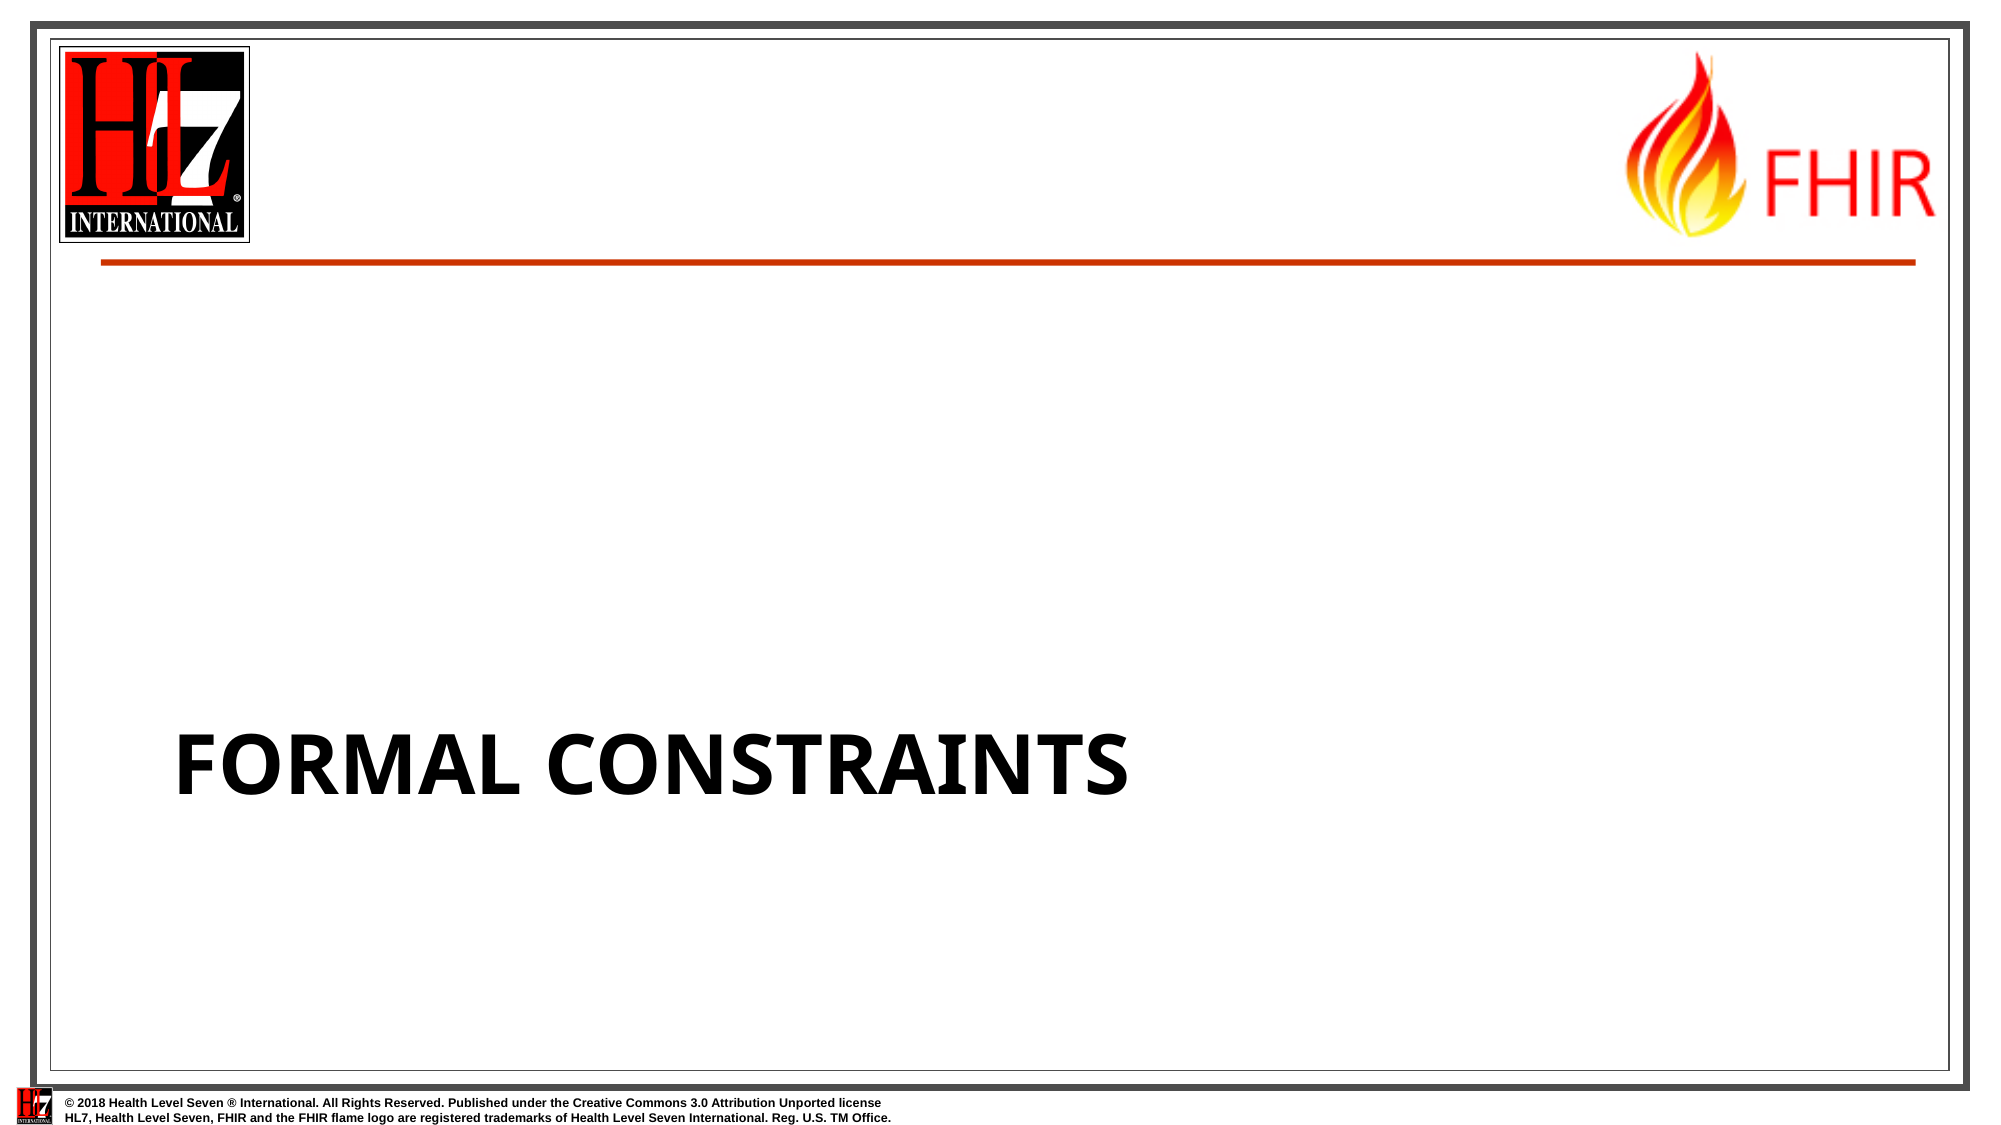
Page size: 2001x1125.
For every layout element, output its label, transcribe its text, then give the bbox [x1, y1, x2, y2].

picture [16, 1087, 53, 1125]
title Formal constraints [157, 722, 1859, 947]
picture [59, 46, 250, 243]
picture [1613, 41, 1948, 247]
